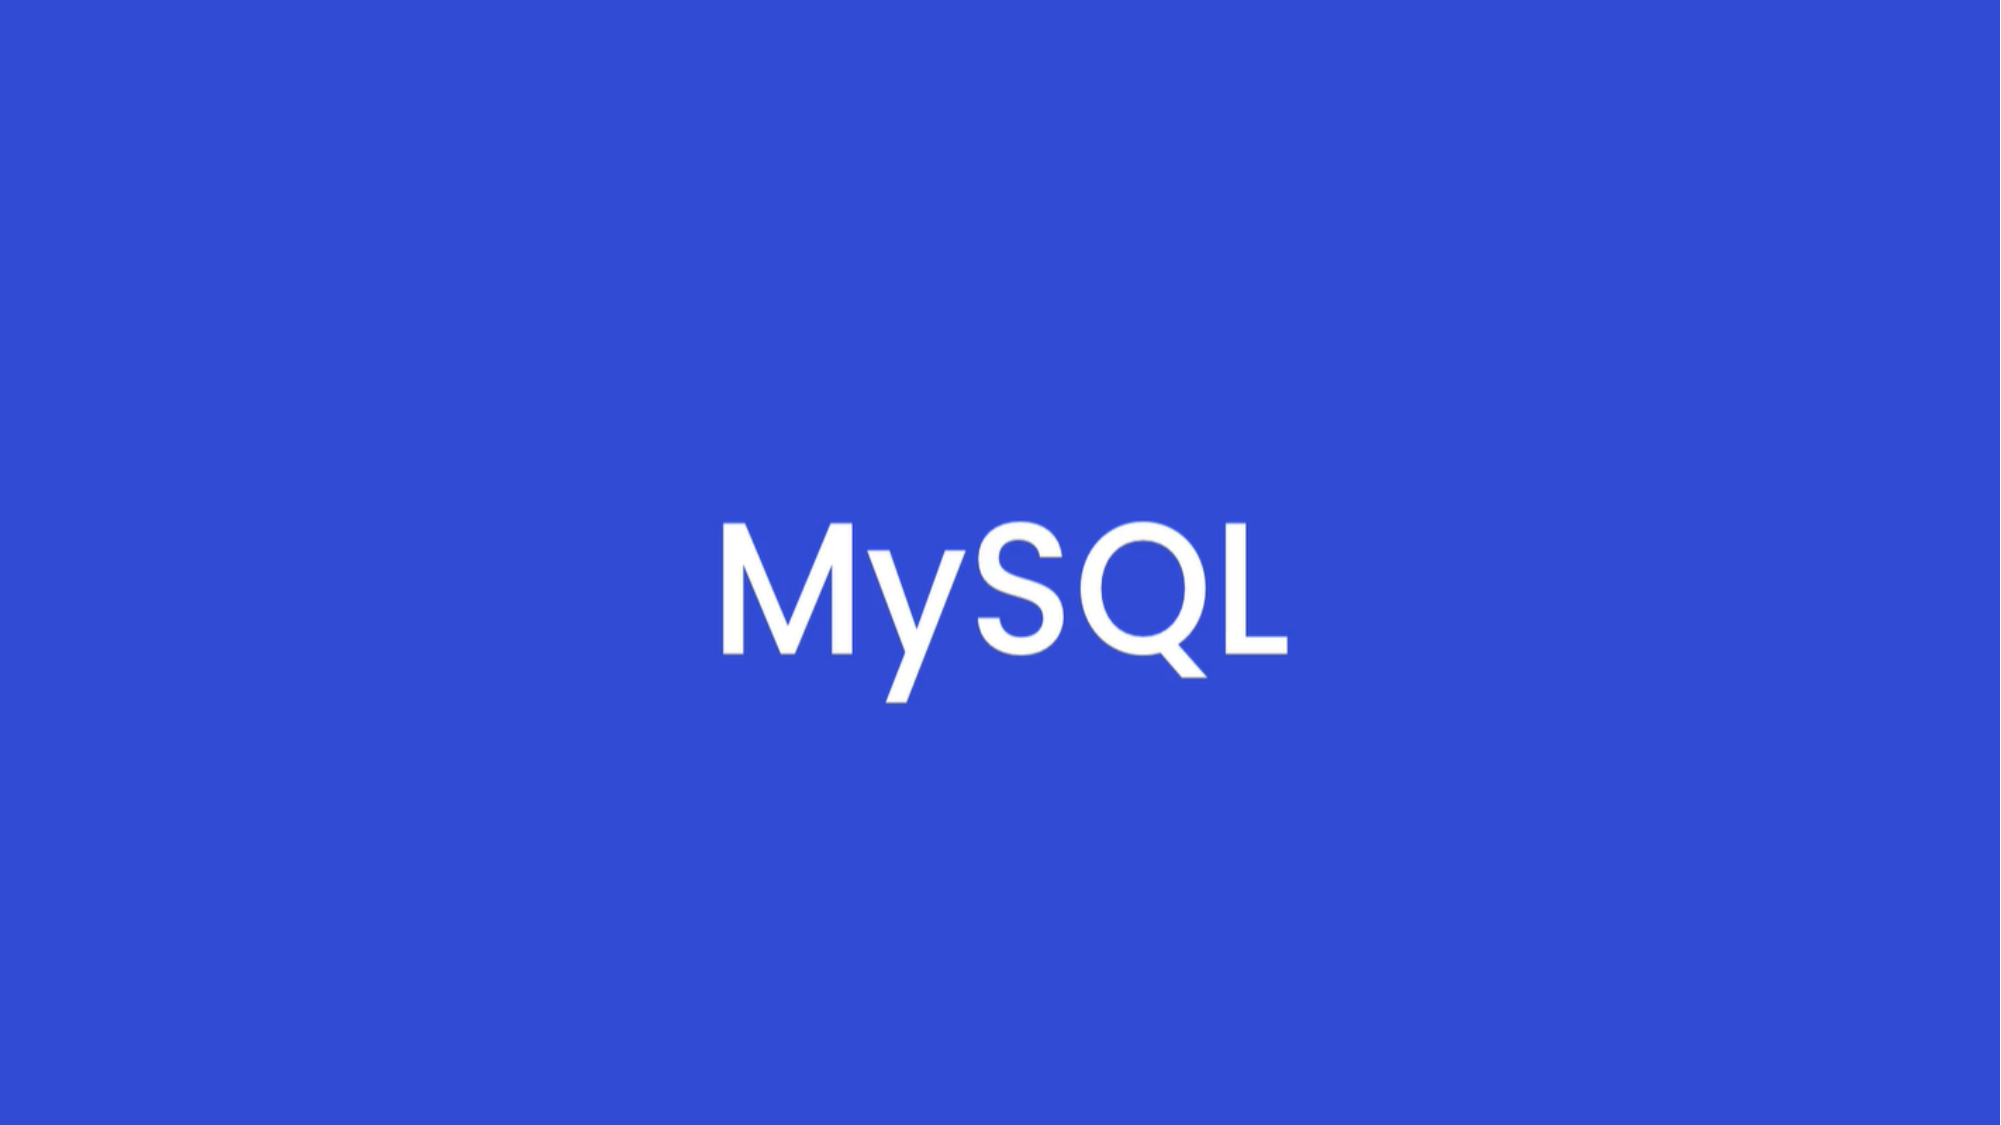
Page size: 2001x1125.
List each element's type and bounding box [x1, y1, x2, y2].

list [0, 0, 2000, 1125]
